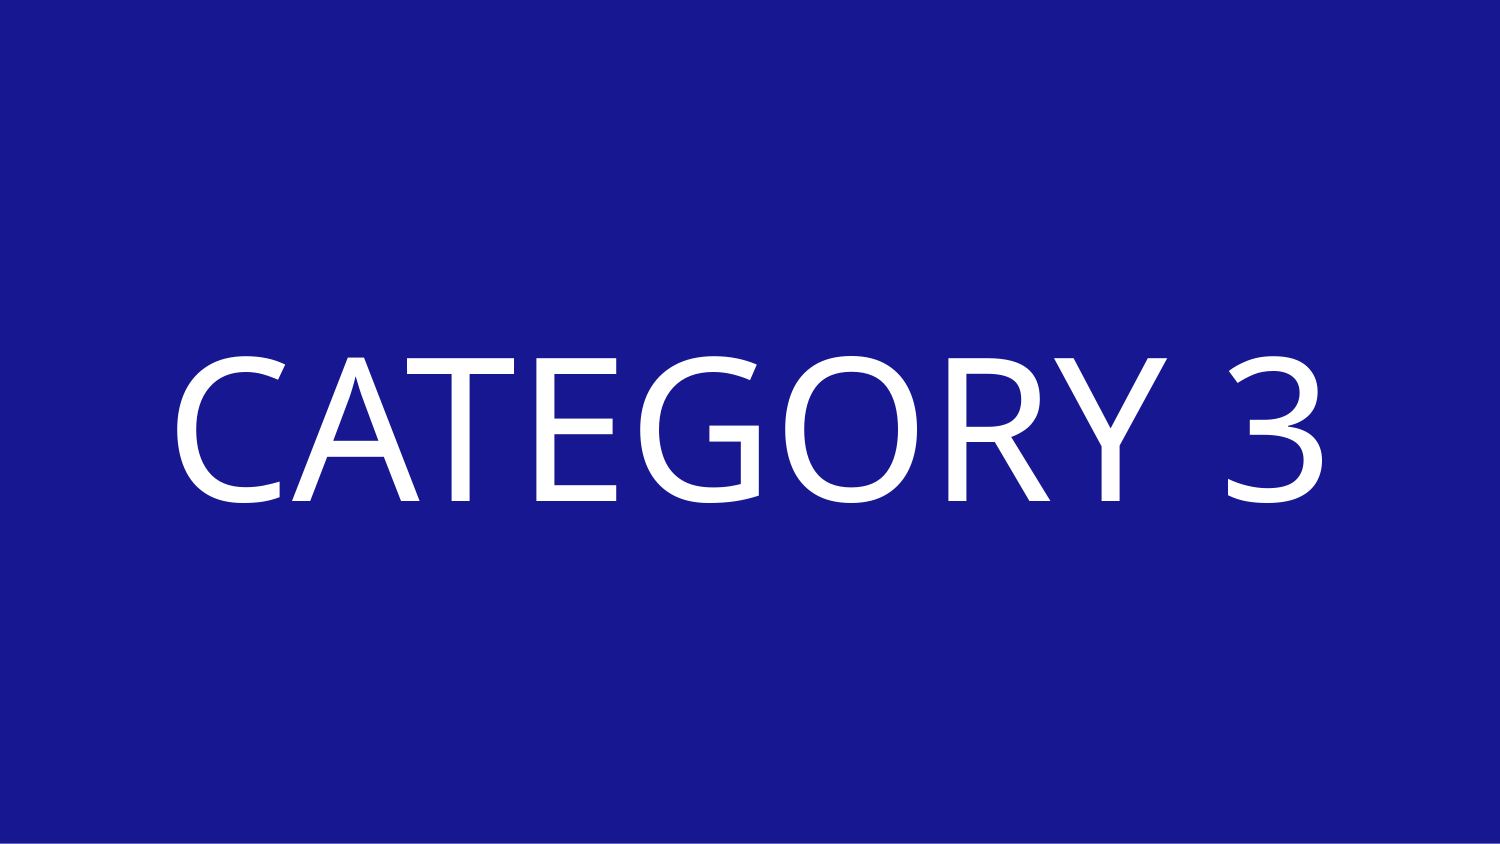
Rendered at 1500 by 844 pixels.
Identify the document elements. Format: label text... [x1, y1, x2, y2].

text_box CATEGORY 3 [0, 0, 1500, 844]
